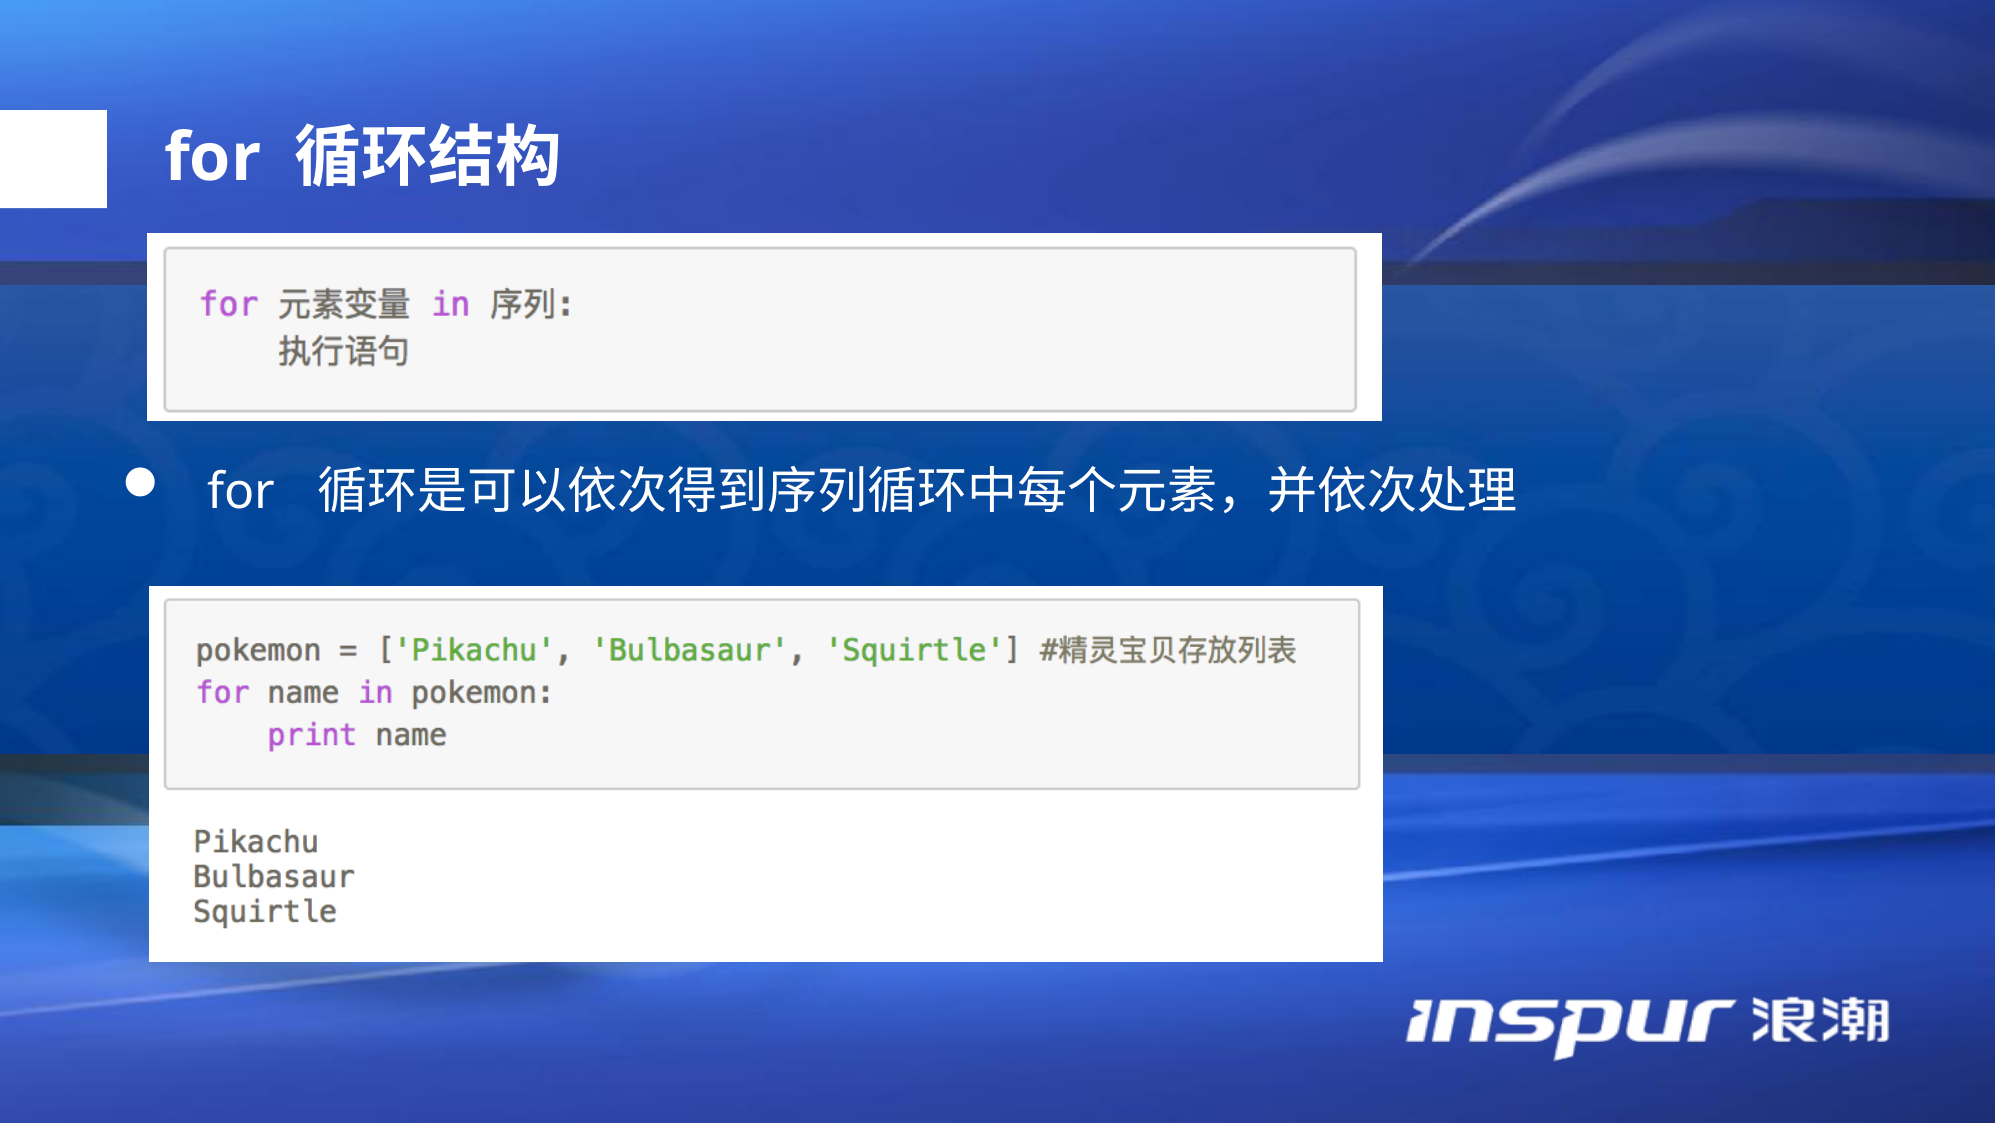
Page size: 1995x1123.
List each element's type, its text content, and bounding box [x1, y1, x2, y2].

text_box for 循环结构 [149, 95, 1875, 224]
text_box [0, 108, 109, 210]
text_box for 循环是可以依次得到序列循环中每个元素，并依次处理 [106, 420, 1875, 988]
picture [0, 0, 1995, 1123]
